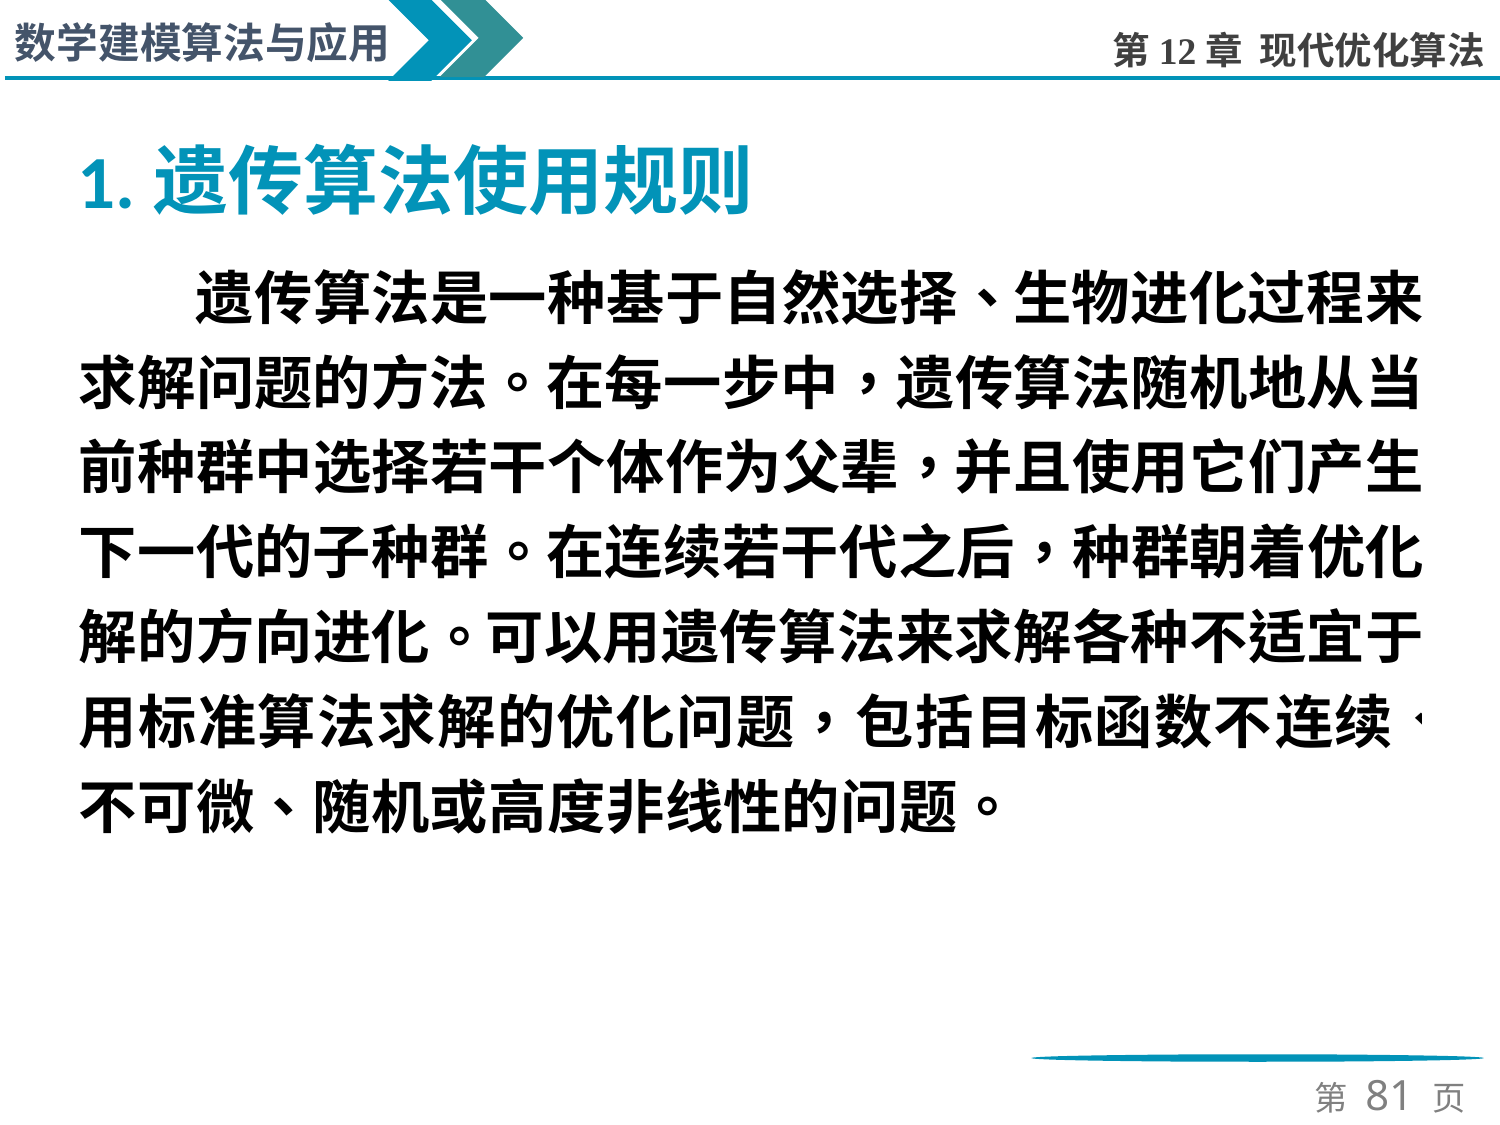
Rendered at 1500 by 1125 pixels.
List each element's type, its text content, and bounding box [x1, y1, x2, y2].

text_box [78, 259, 1422, 887]
text_box 1.遗传算法使用规则 [63, 126, 1100, 232]
